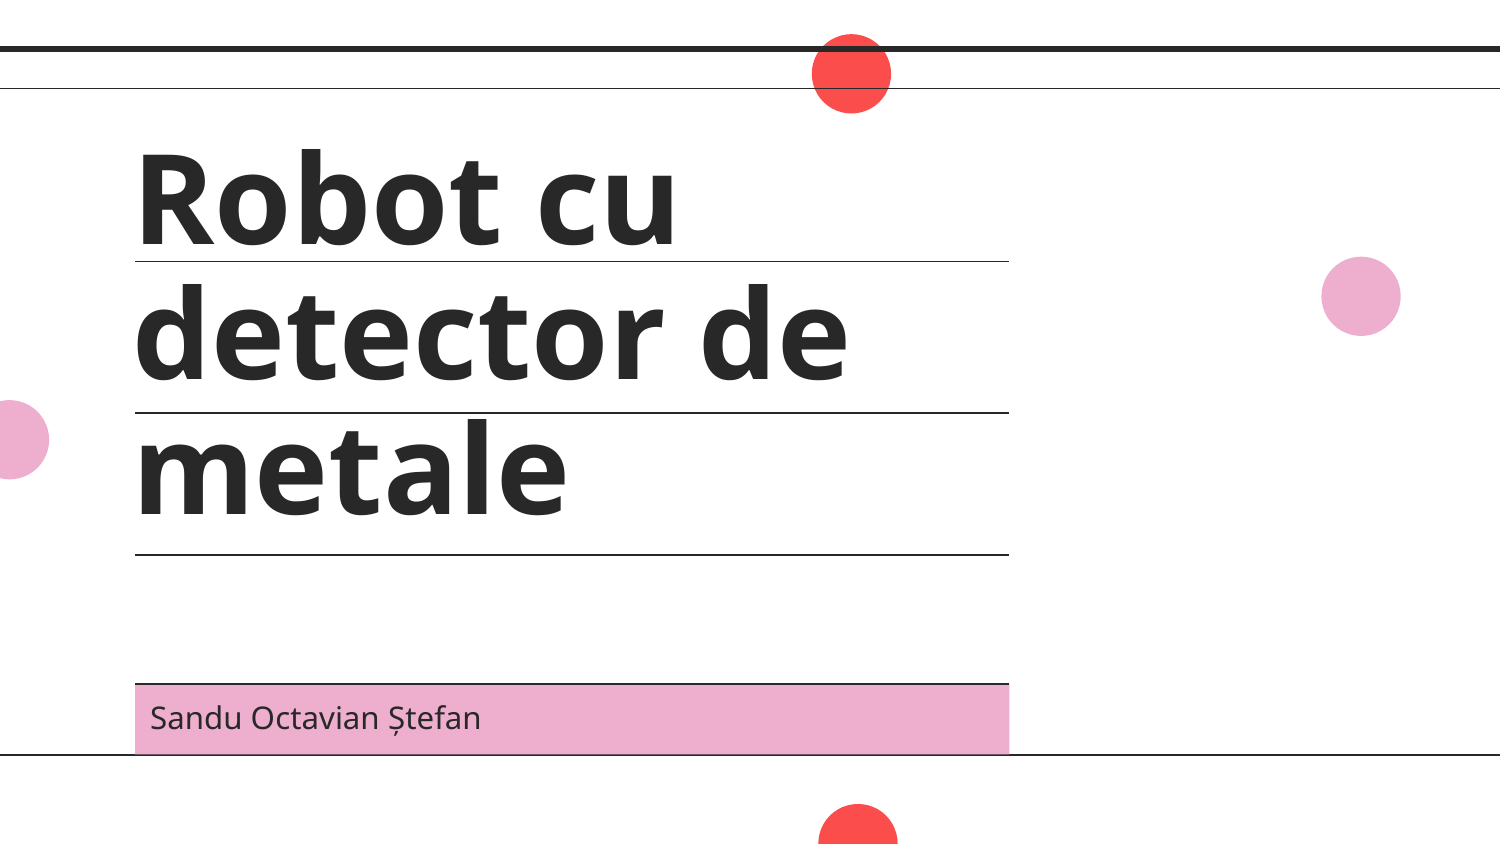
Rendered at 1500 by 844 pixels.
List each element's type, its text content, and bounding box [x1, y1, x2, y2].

title Robot cu detector de metale [116, 121, 1084, 522]
text_box [1321, 256, 1401, 336]
subtitle Sandu Octavian Ștefan [135, 689, 1010, 755]
